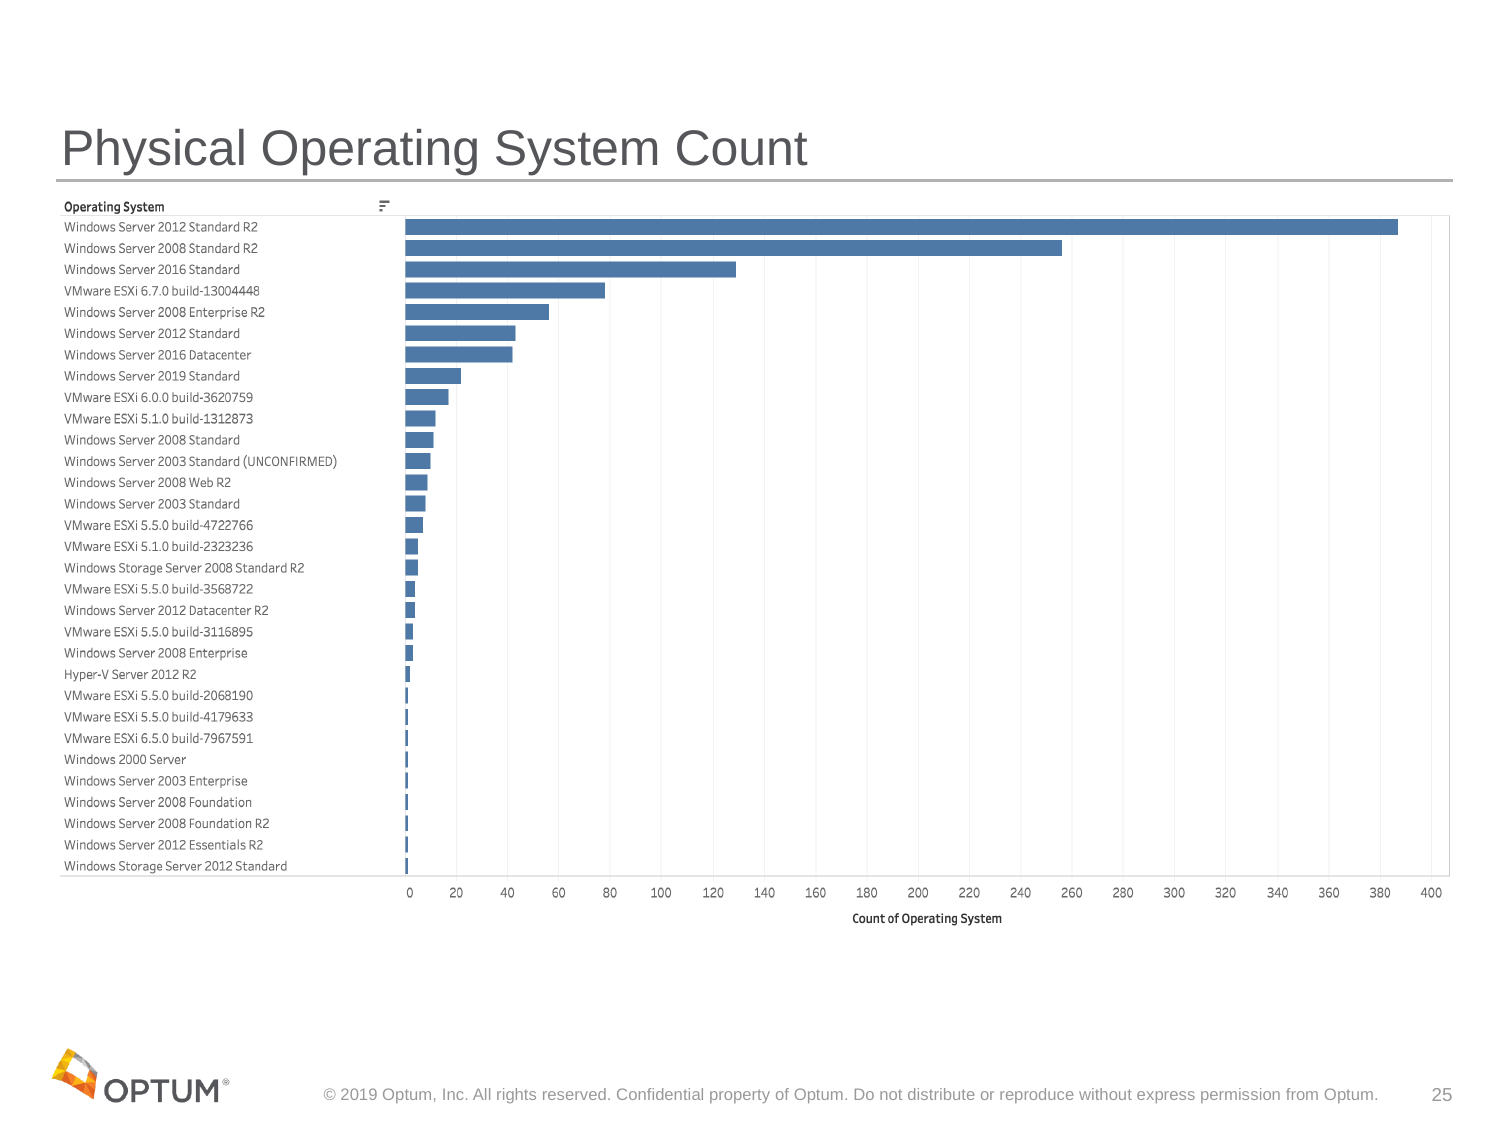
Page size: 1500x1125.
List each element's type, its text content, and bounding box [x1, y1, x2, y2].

picture [60, 194, 1453, 929]
footer © 2019 Optum, Inc. All rights reserved. Confidential property of Optum. Do not distribute or reproduce without express permission from Optum. [309, 1064, 1381, 1124]
picture [33, 1030, 247, 1120]
slide_number 25 [1385, 1064, 1453, 1124]
title Physical Operating System Count [60, 0, 1454, 177]
